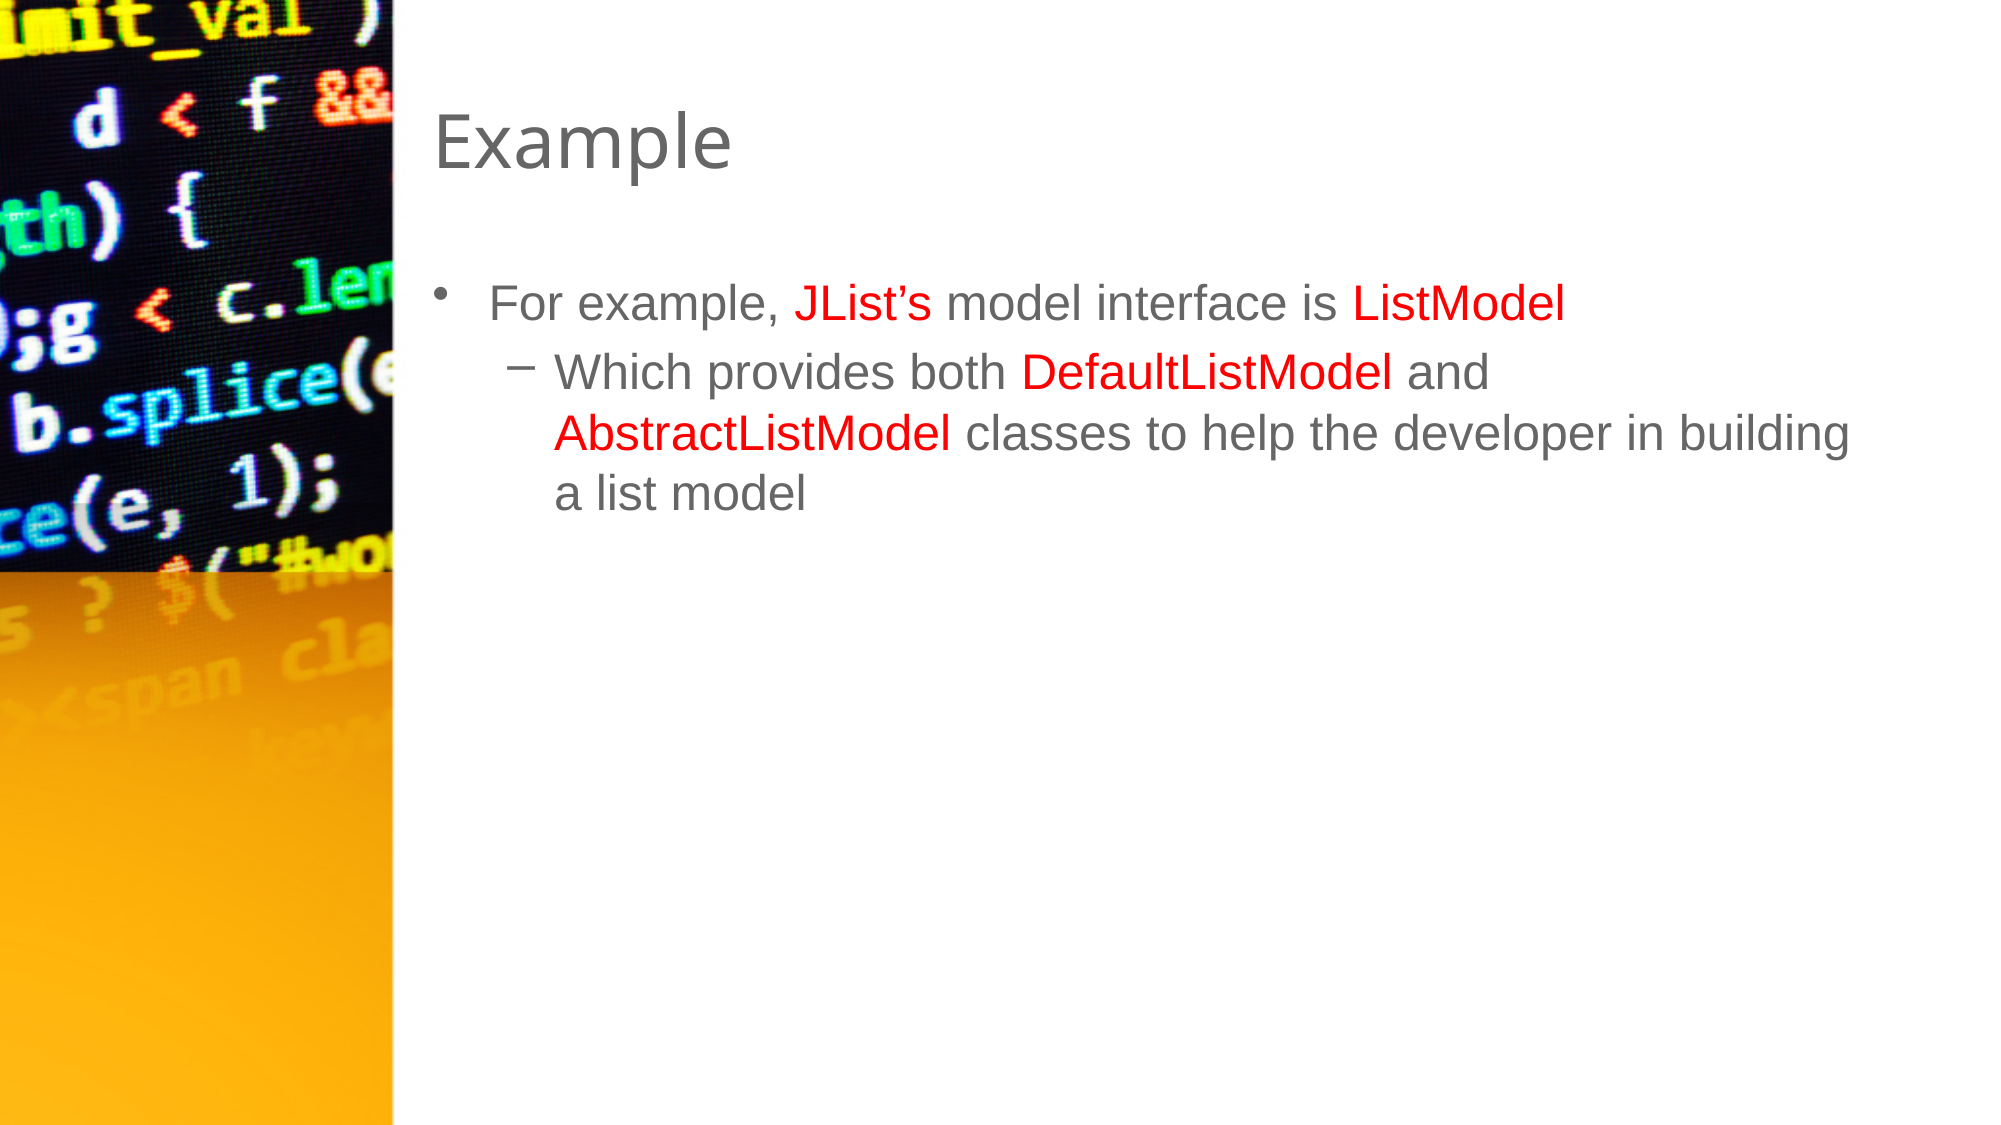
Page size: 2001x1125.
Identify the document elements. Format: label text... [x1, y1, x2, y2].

picture [0, 512, 14, 520]
title Example [417, 45, 1898, 233]
picture [0, 0, 2001, 1125]
list For example, JList’s model interface is ListModel Which provides both DefaultListModel and AbstractListModel classes to help the developer in building a list model [417, 262, 1900, 1005]
